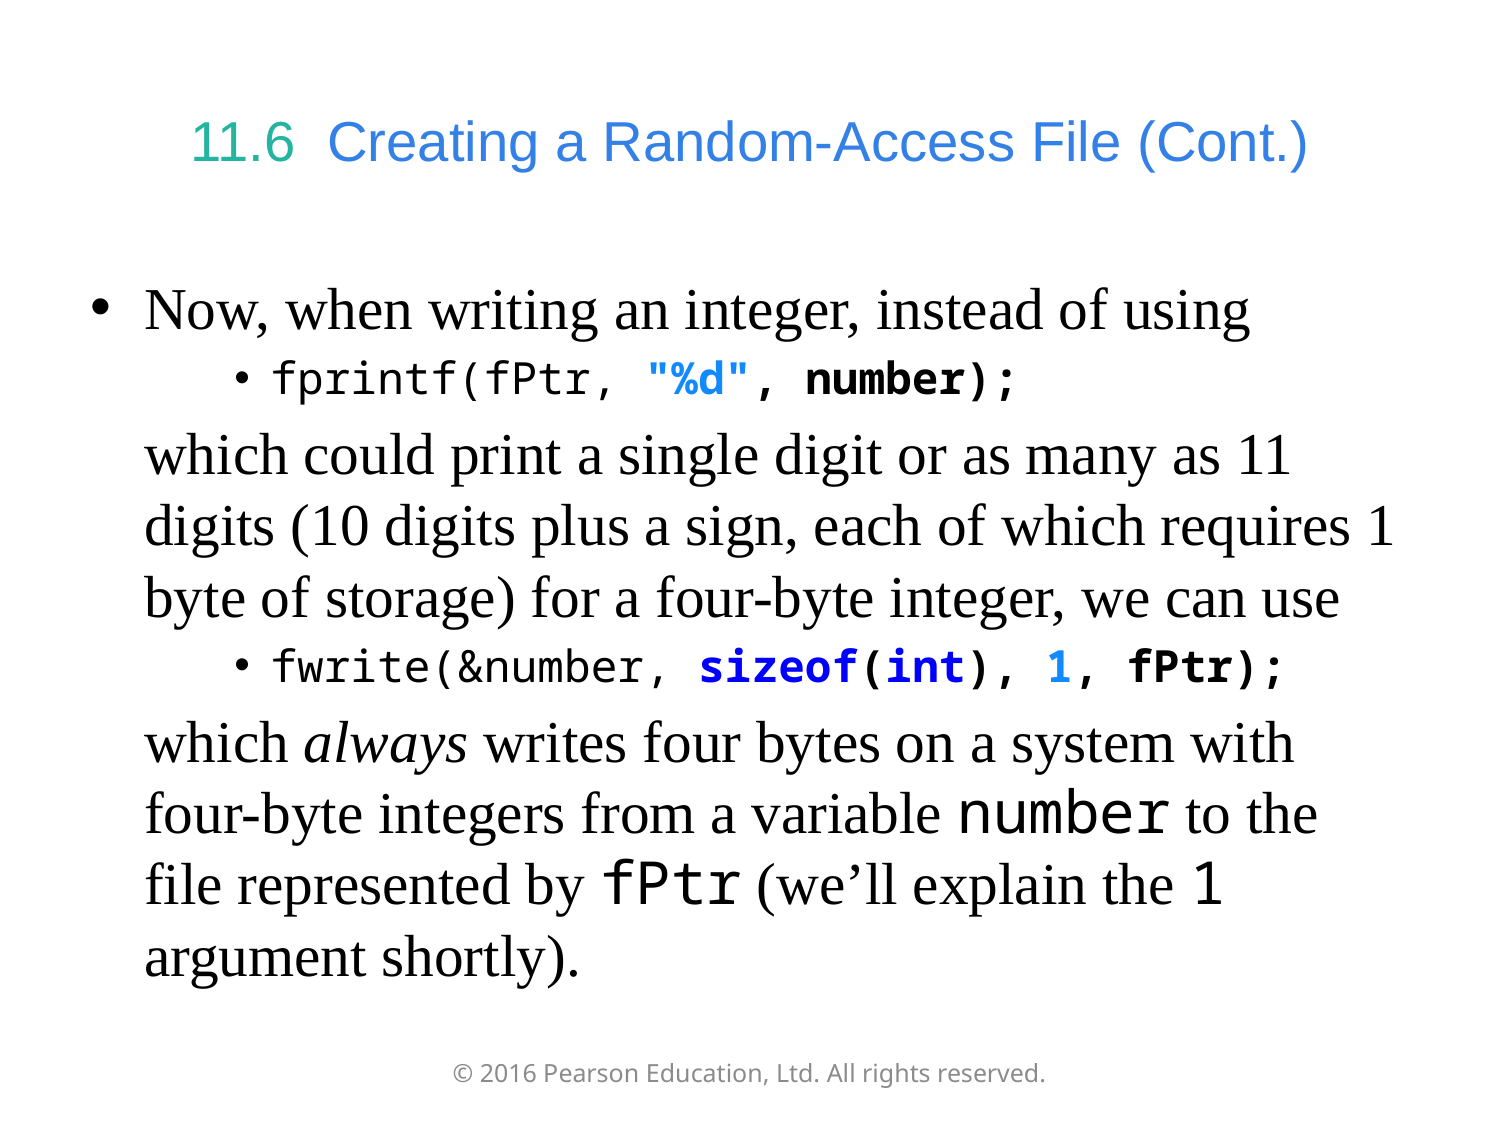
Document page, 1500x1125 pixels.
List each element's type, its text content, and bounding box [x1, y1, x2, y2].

list Now, when writing an integer, instead of using fprintf(fPtr, "%d", number); which could print a single digit or as many as 11 digits (10 digits plus a sign, each of which requires 1 byte of storage) for a four-byte integer, we can use fwrite(&number, sizeof(int), 1, fPtr); which always writes four bytes on a system with four-byte integers from a variable number to the file represented by fPtr (we’ll explain the 1 argument shortly). [75, 262, 1425, 1005]
footer © 2016 Pearson Education, Ltd. All rights reserved. [262, 1042, 1238, 1103]
title 11.6 Creating a Random-Access File (Cont.) [75, 45, 1425, 233]
